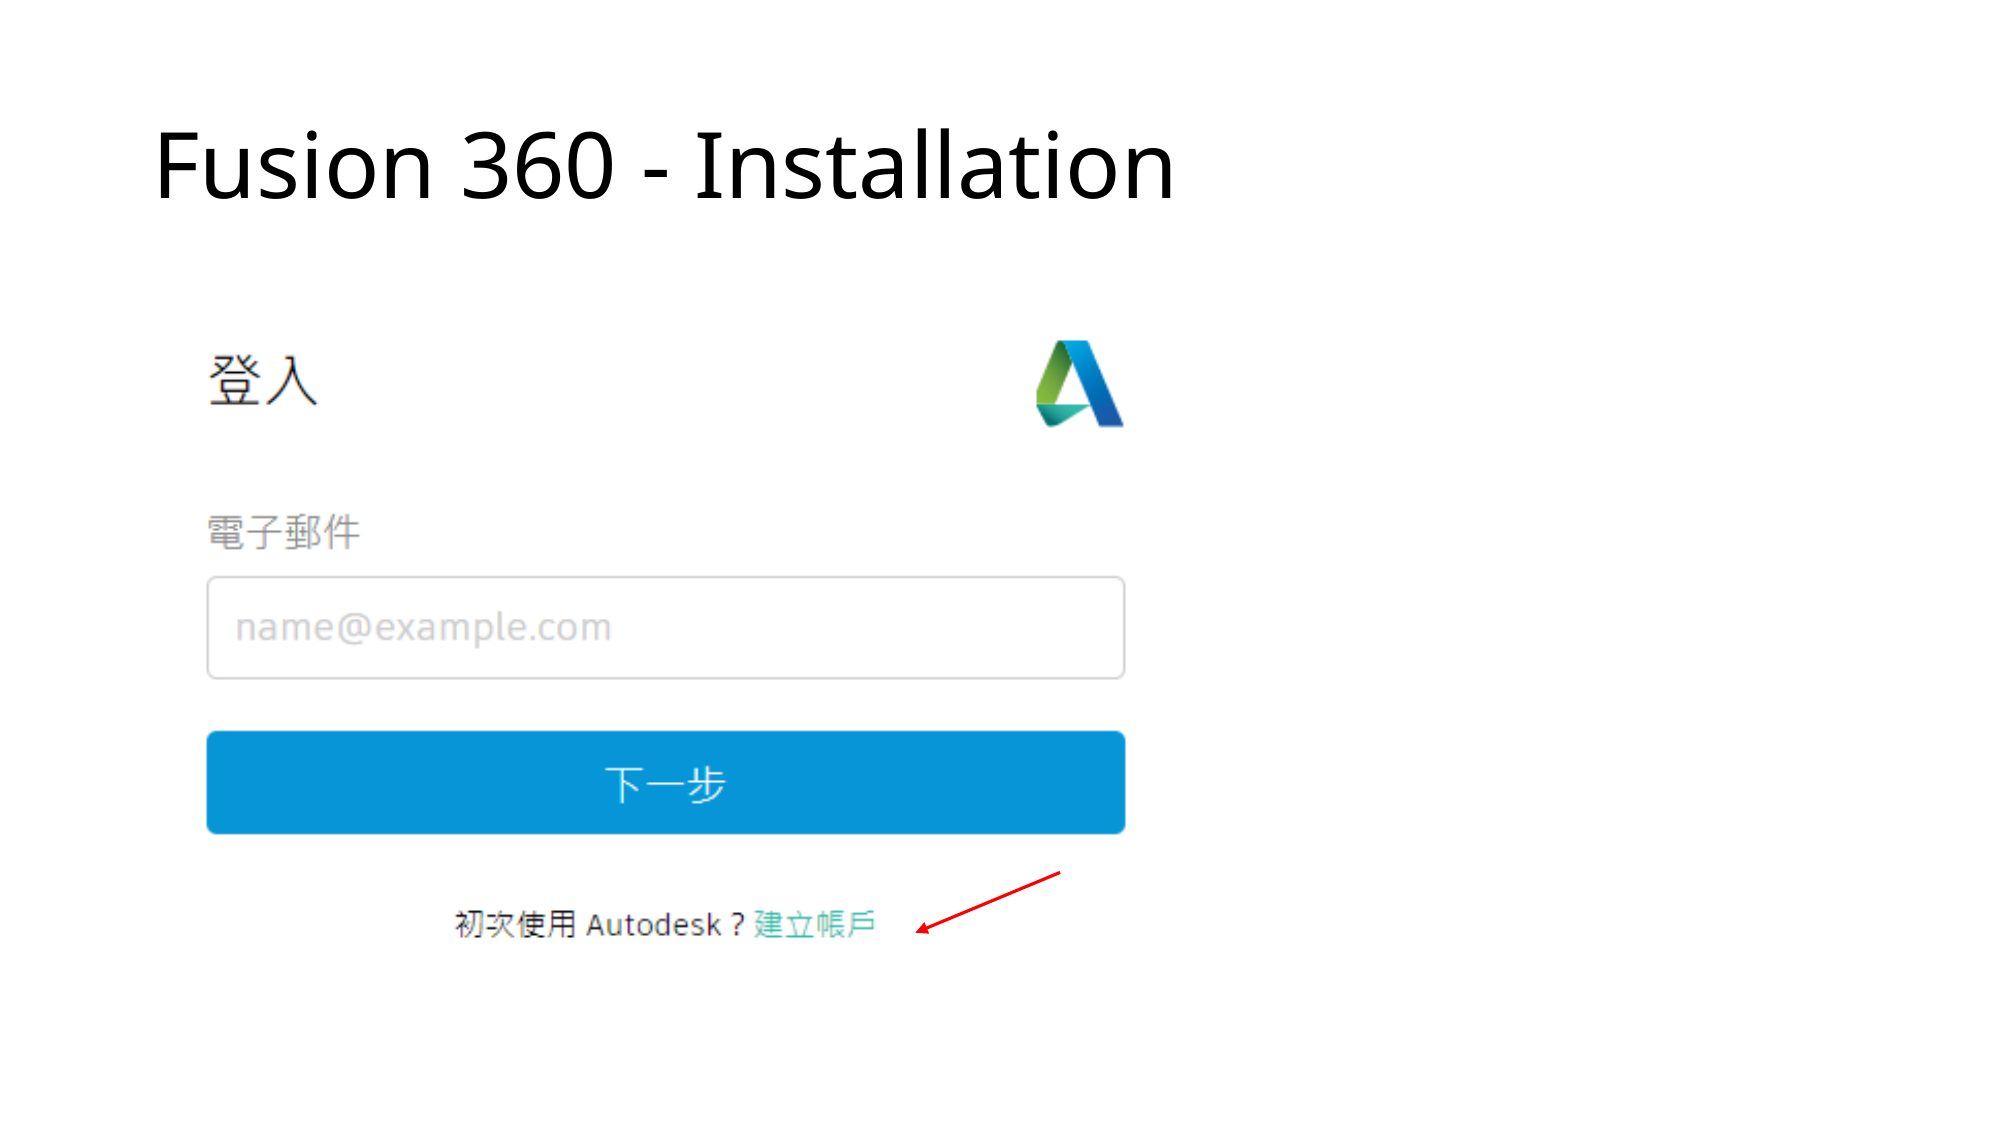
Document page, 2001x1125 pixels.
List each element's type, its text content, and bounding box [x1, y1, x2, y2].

title Fusion 360 - Installation [137, 59, 1863, 278]
picture [137, 277, 1194, 1000]
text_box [915, 872, 1061, 933]
